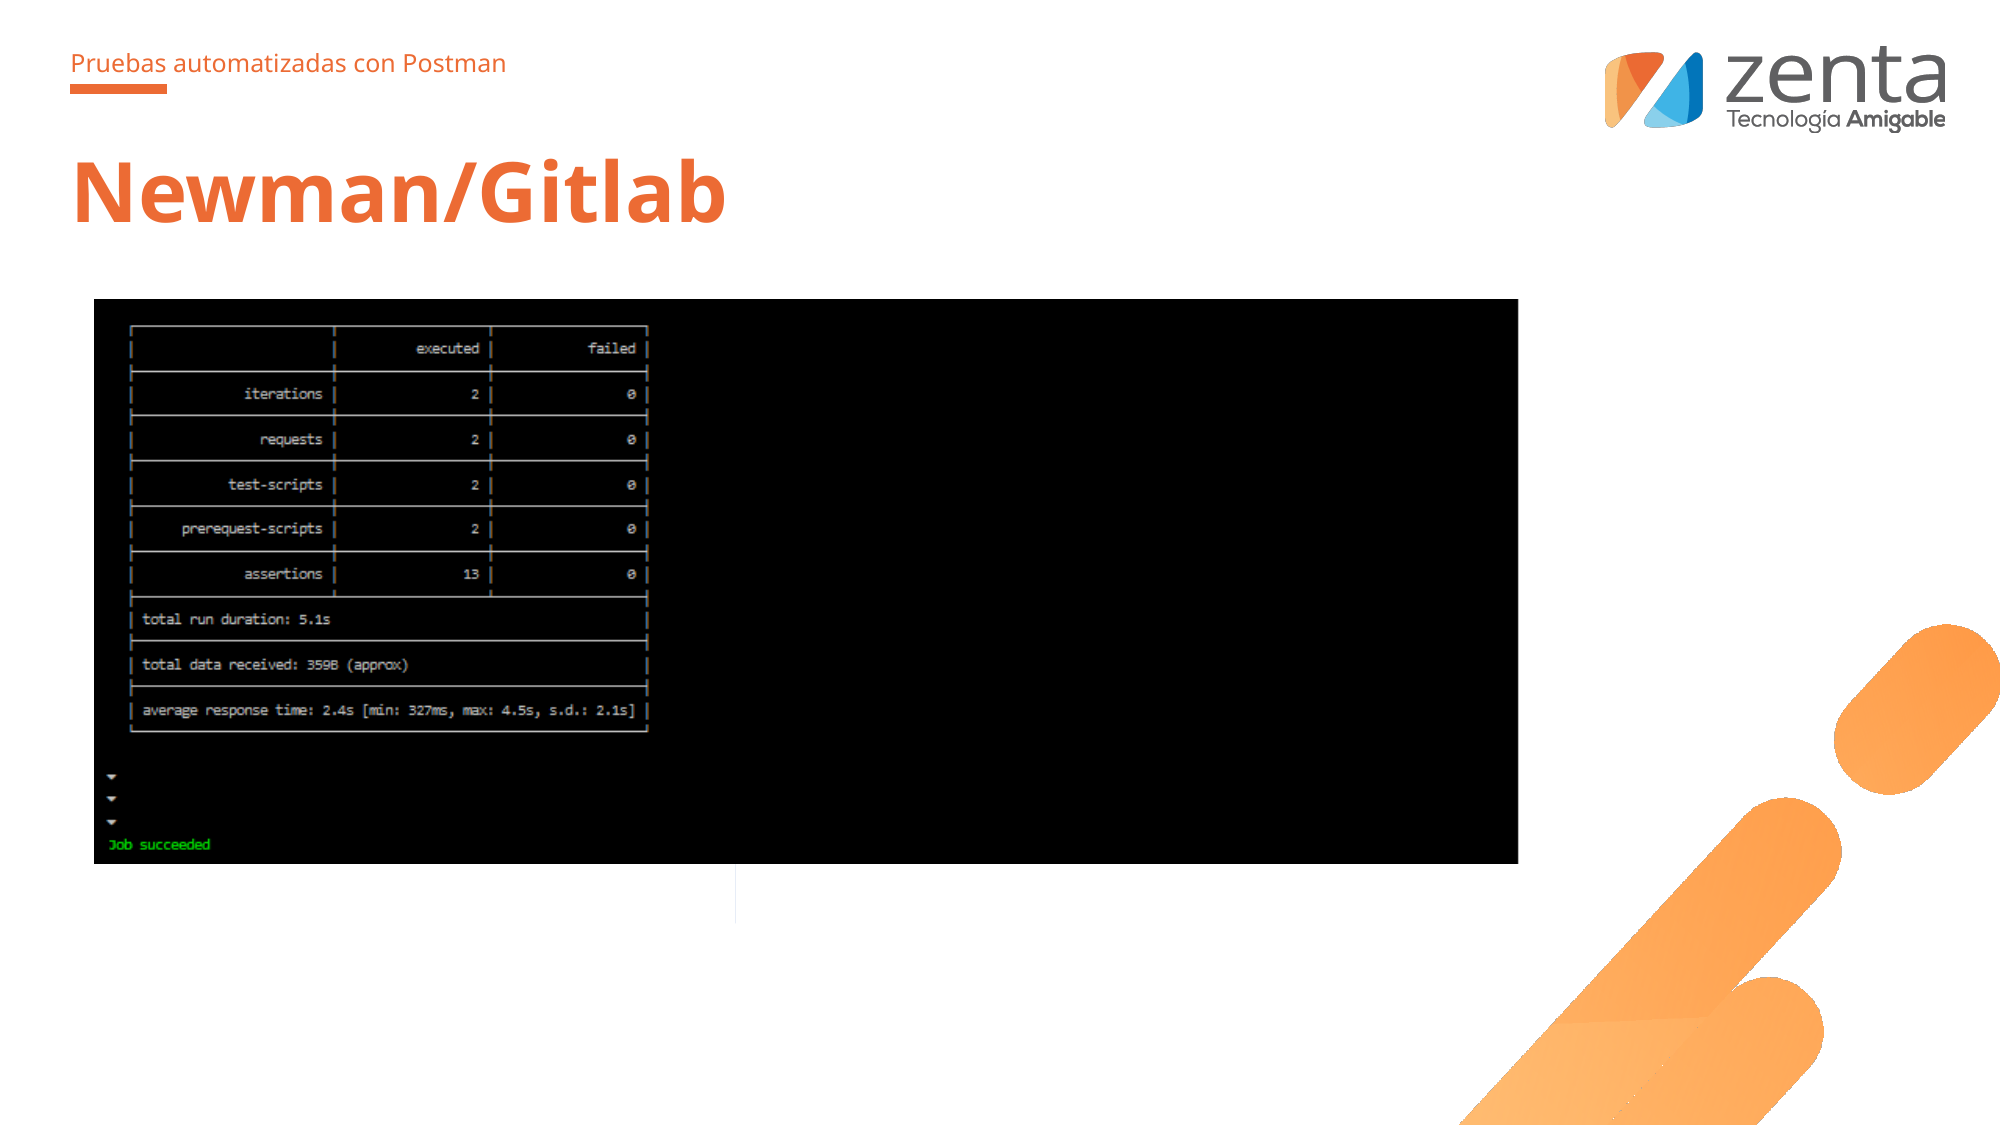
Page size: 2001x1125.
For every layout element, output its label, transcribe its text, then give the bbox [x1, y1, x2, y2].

text_box Pruebas automatizadas con Postman [55, 40, 1123, 85]
text_box Newman/Gitlab [55, 132, 1086, 248]
picture [1605, 46, 1945, 133]
picture [93, 299, 2000, 1125]
